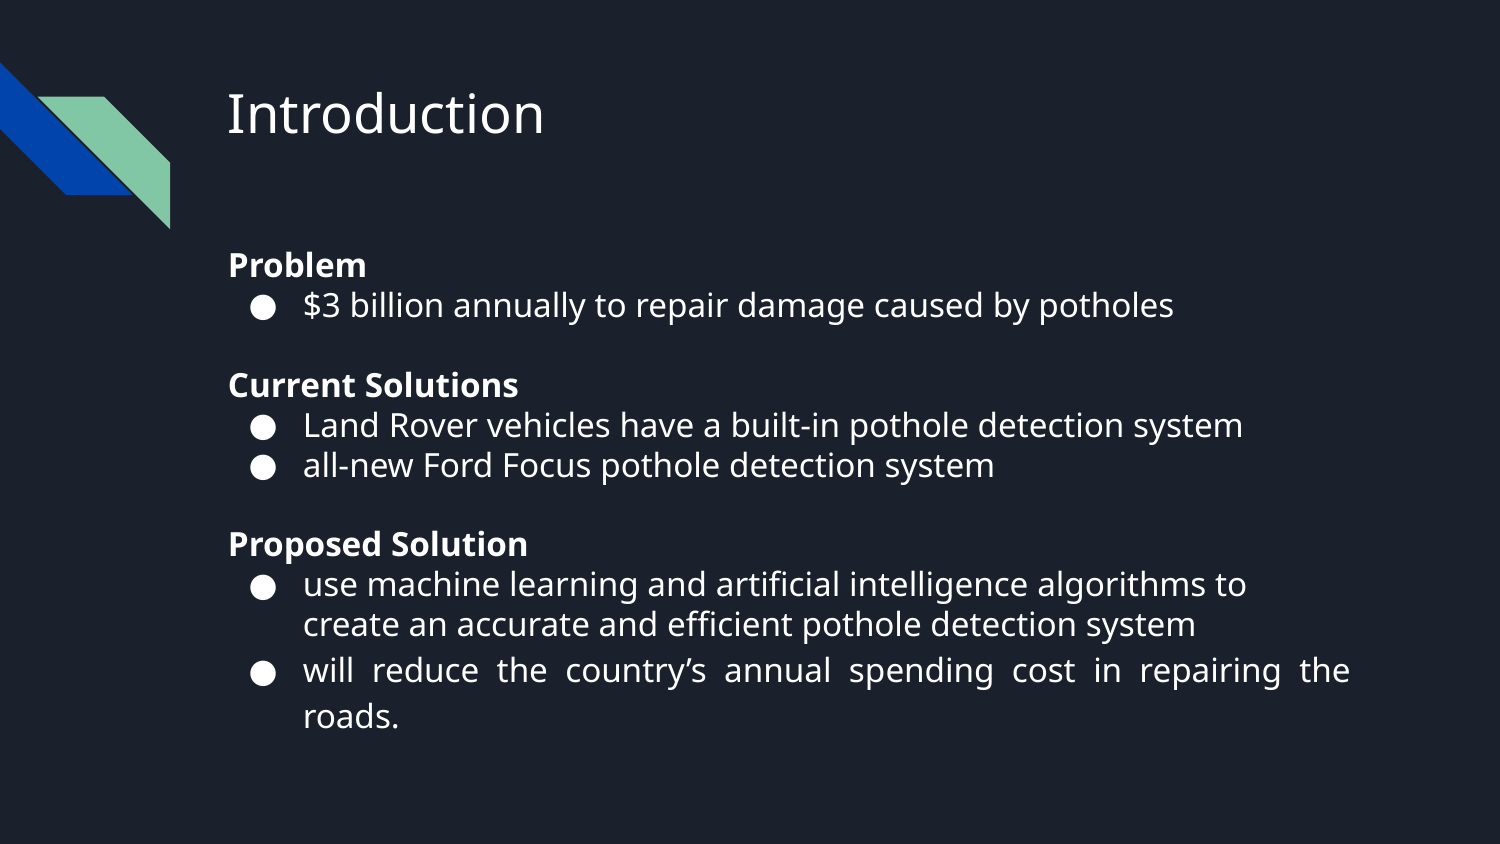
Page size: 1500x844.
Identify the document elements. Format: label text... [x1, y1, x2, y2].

list Problem $3 billion annually to repair damage caused by potholes Current Solutions Land Rover vehicles have a built-in pothole detection system all-new Ford Focus pothole detection system Proposed Solution use machine learning and artificial intelligence algorithms to create an accurate and efficient pothole detection system will reduce the country’s annual spending cost in repairing the roads. [212, 229, 1368, 765]
title Introduction [212, 64, 1368, 188]
